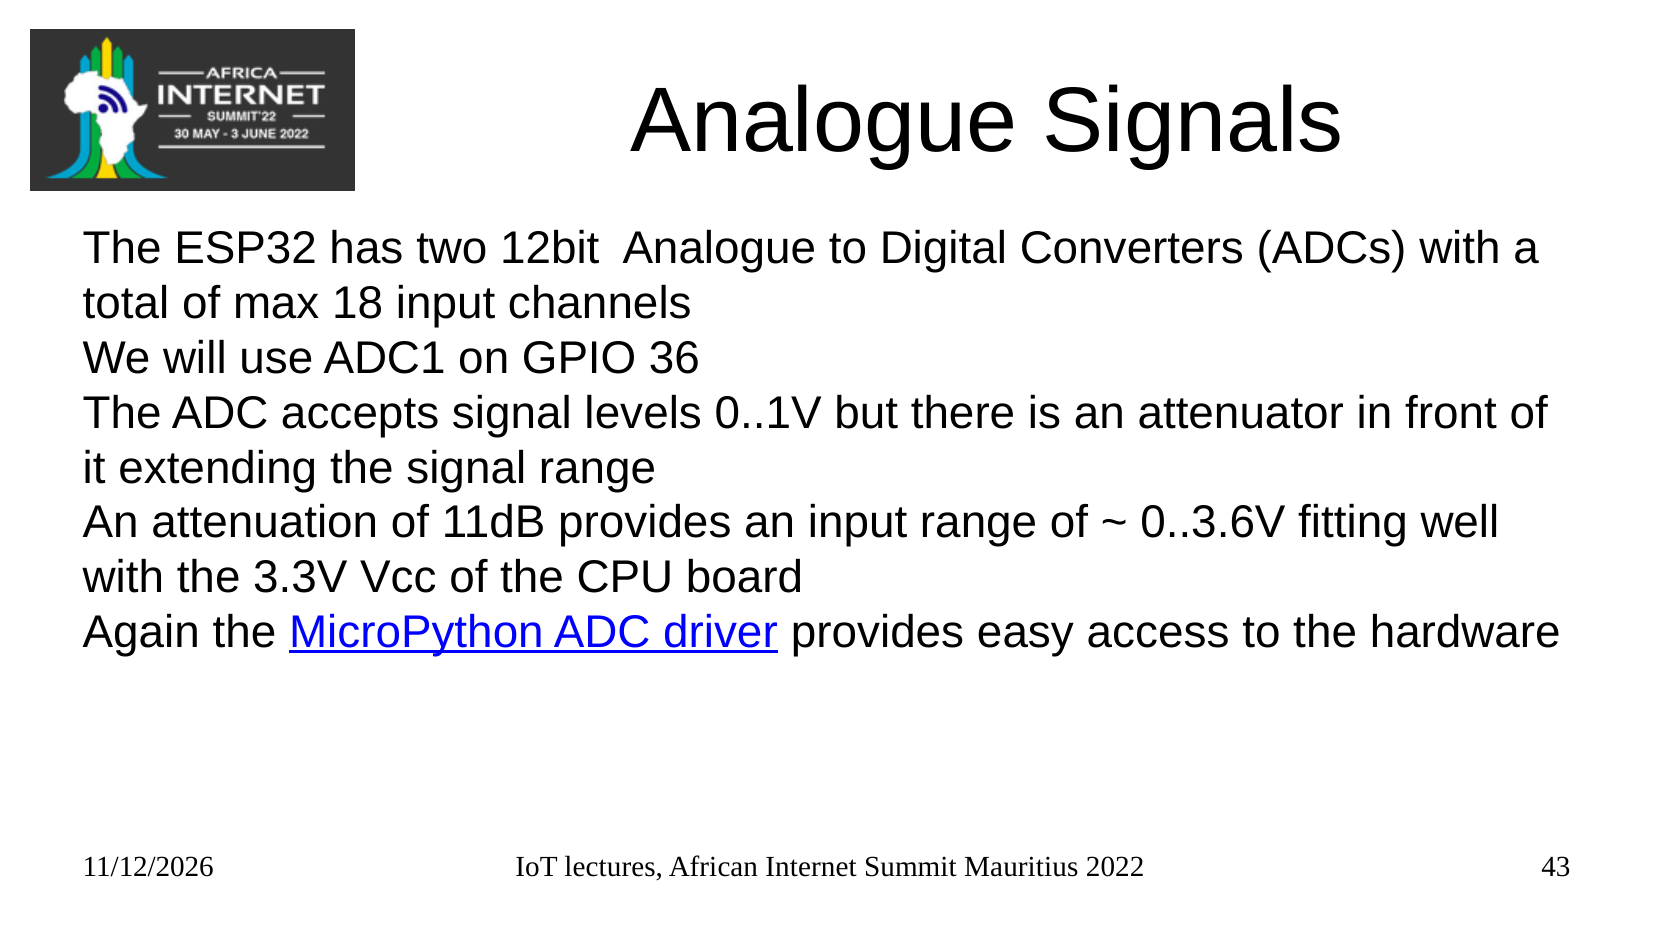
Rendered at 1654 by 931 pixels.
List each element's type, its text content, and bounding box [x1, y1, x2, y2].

list The ESP32 has two 12bit Analogue to Digital Converters (ADCs) with a total of max 18 input channels We will use ADC1 on GPIO 36 The ADC accepts signal levels 0..1V but there is an attenuator in front of it extending the signal range An attenuation of 11dB provides an input range of ~ 0..3.6V fitting well with the 3.3V Vcc of the CPU board Again the MicroPython ADC driver provides easy access to the hardware [82, 217, 1571, 757]
footer IoT lectures, African Internet Summit Mauritius 2022 [509, 847, 1152, 912]
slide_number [82, 847, 468, 912]
picture [30, 29, 355, 191]
slide_number 43 [1185, 847, 1571, 912]
title Analogue Signals [403, 37, 1571, 193]
